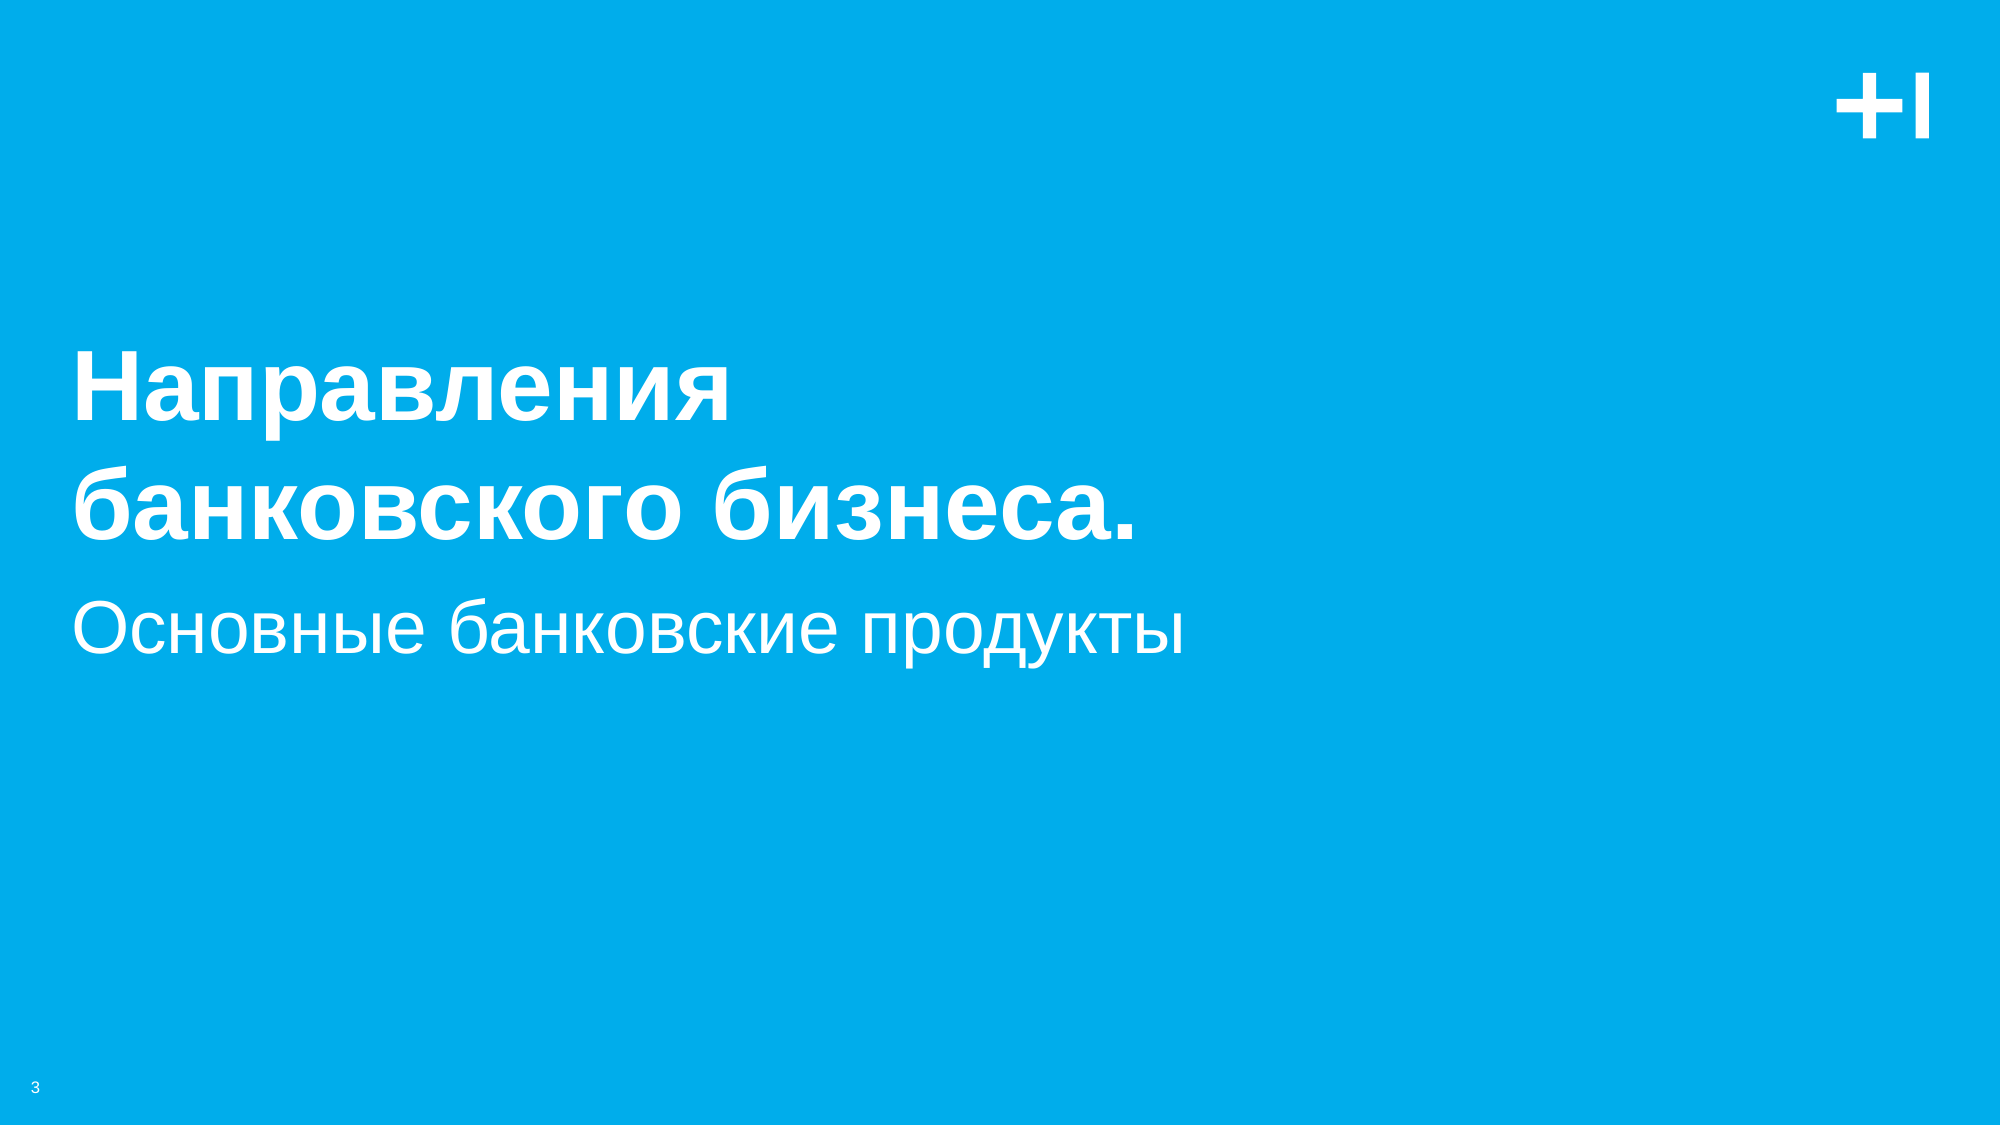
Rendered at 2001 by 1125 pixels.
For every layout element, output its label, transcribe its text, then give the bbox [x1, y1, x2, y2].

title Направления банковского бизнеса. [70, 320, 1361, 563]
list Основные банковские продукты [70, 578, 1649, 670]
